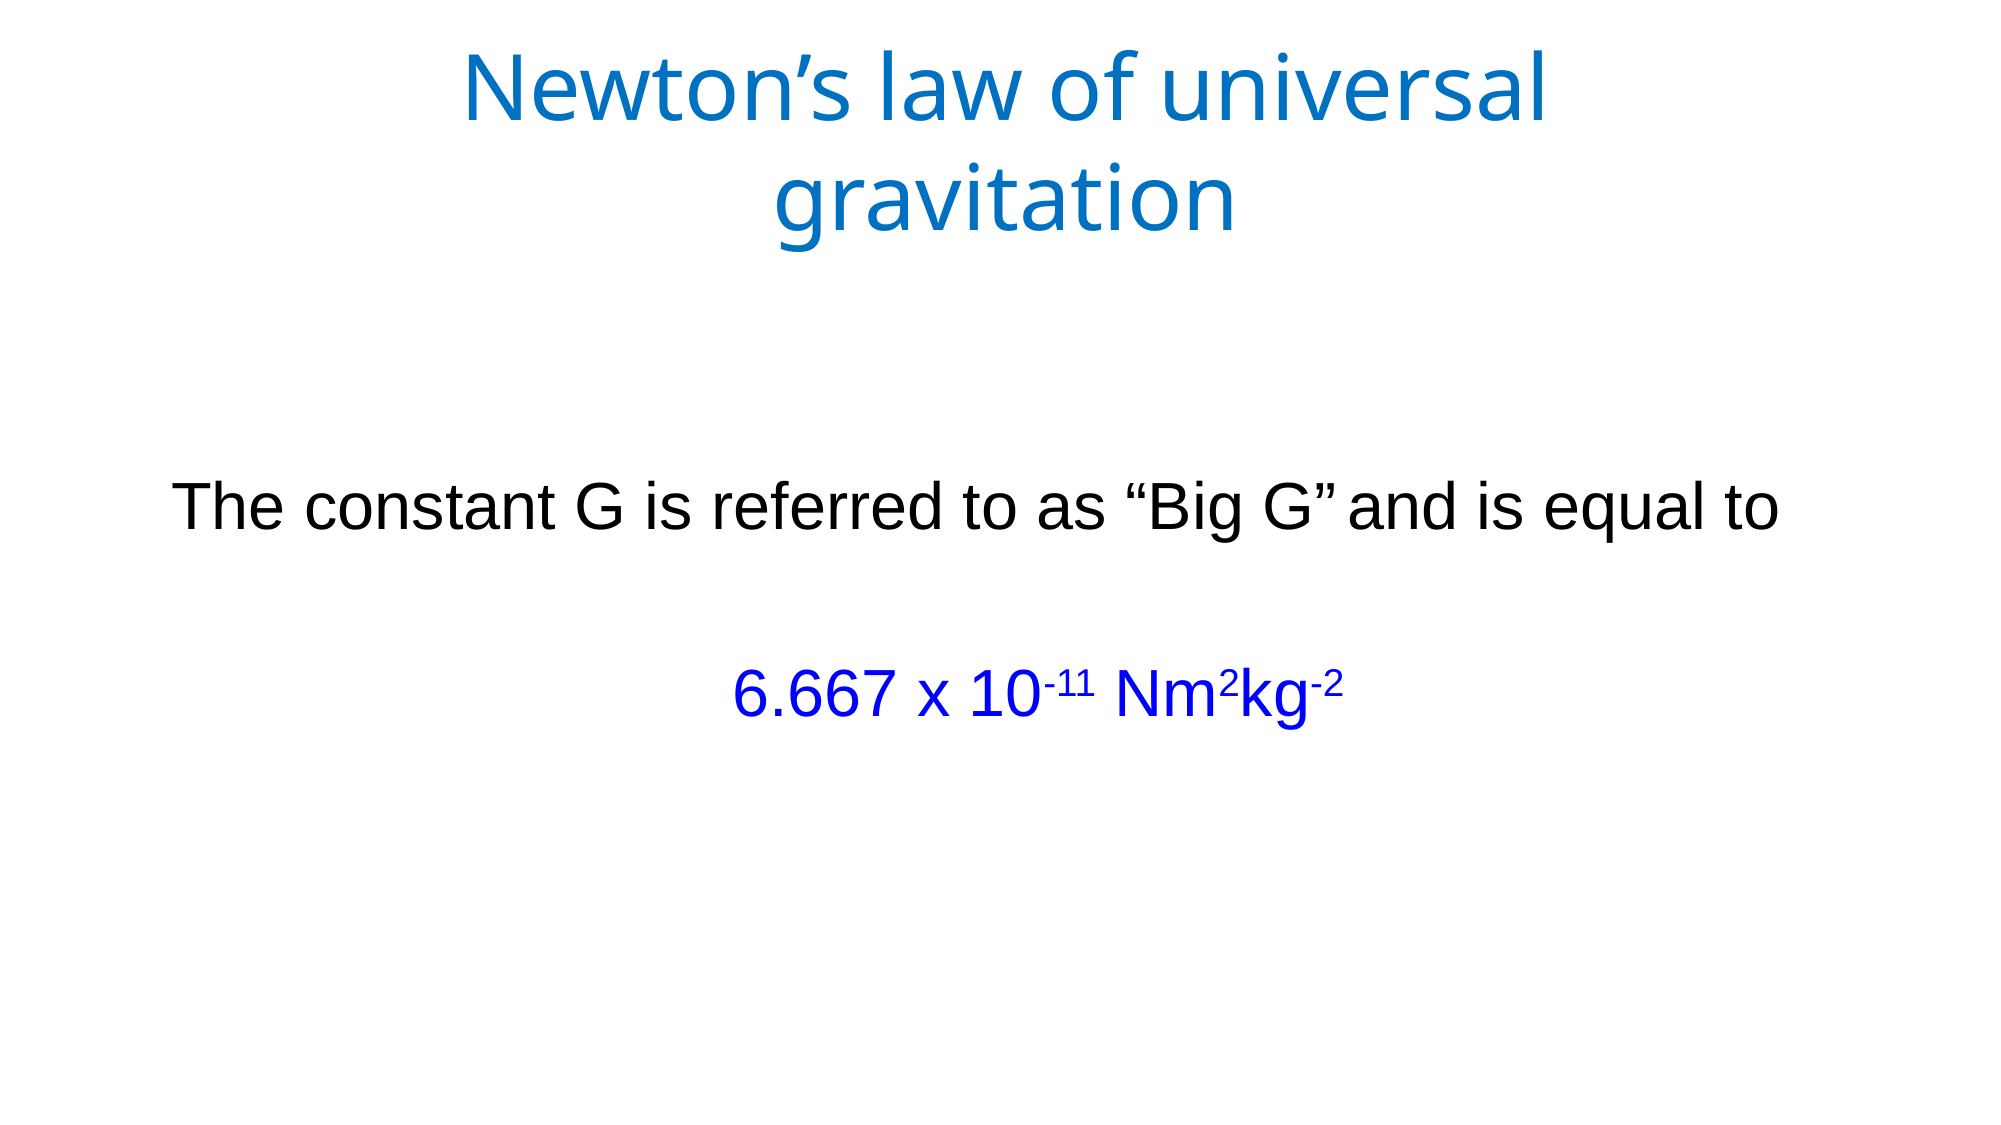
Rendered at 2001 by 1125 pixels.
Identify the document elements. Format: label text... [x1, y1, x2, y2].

title Newton’s law of universal gravitation [303, 45, 1709, 233]
